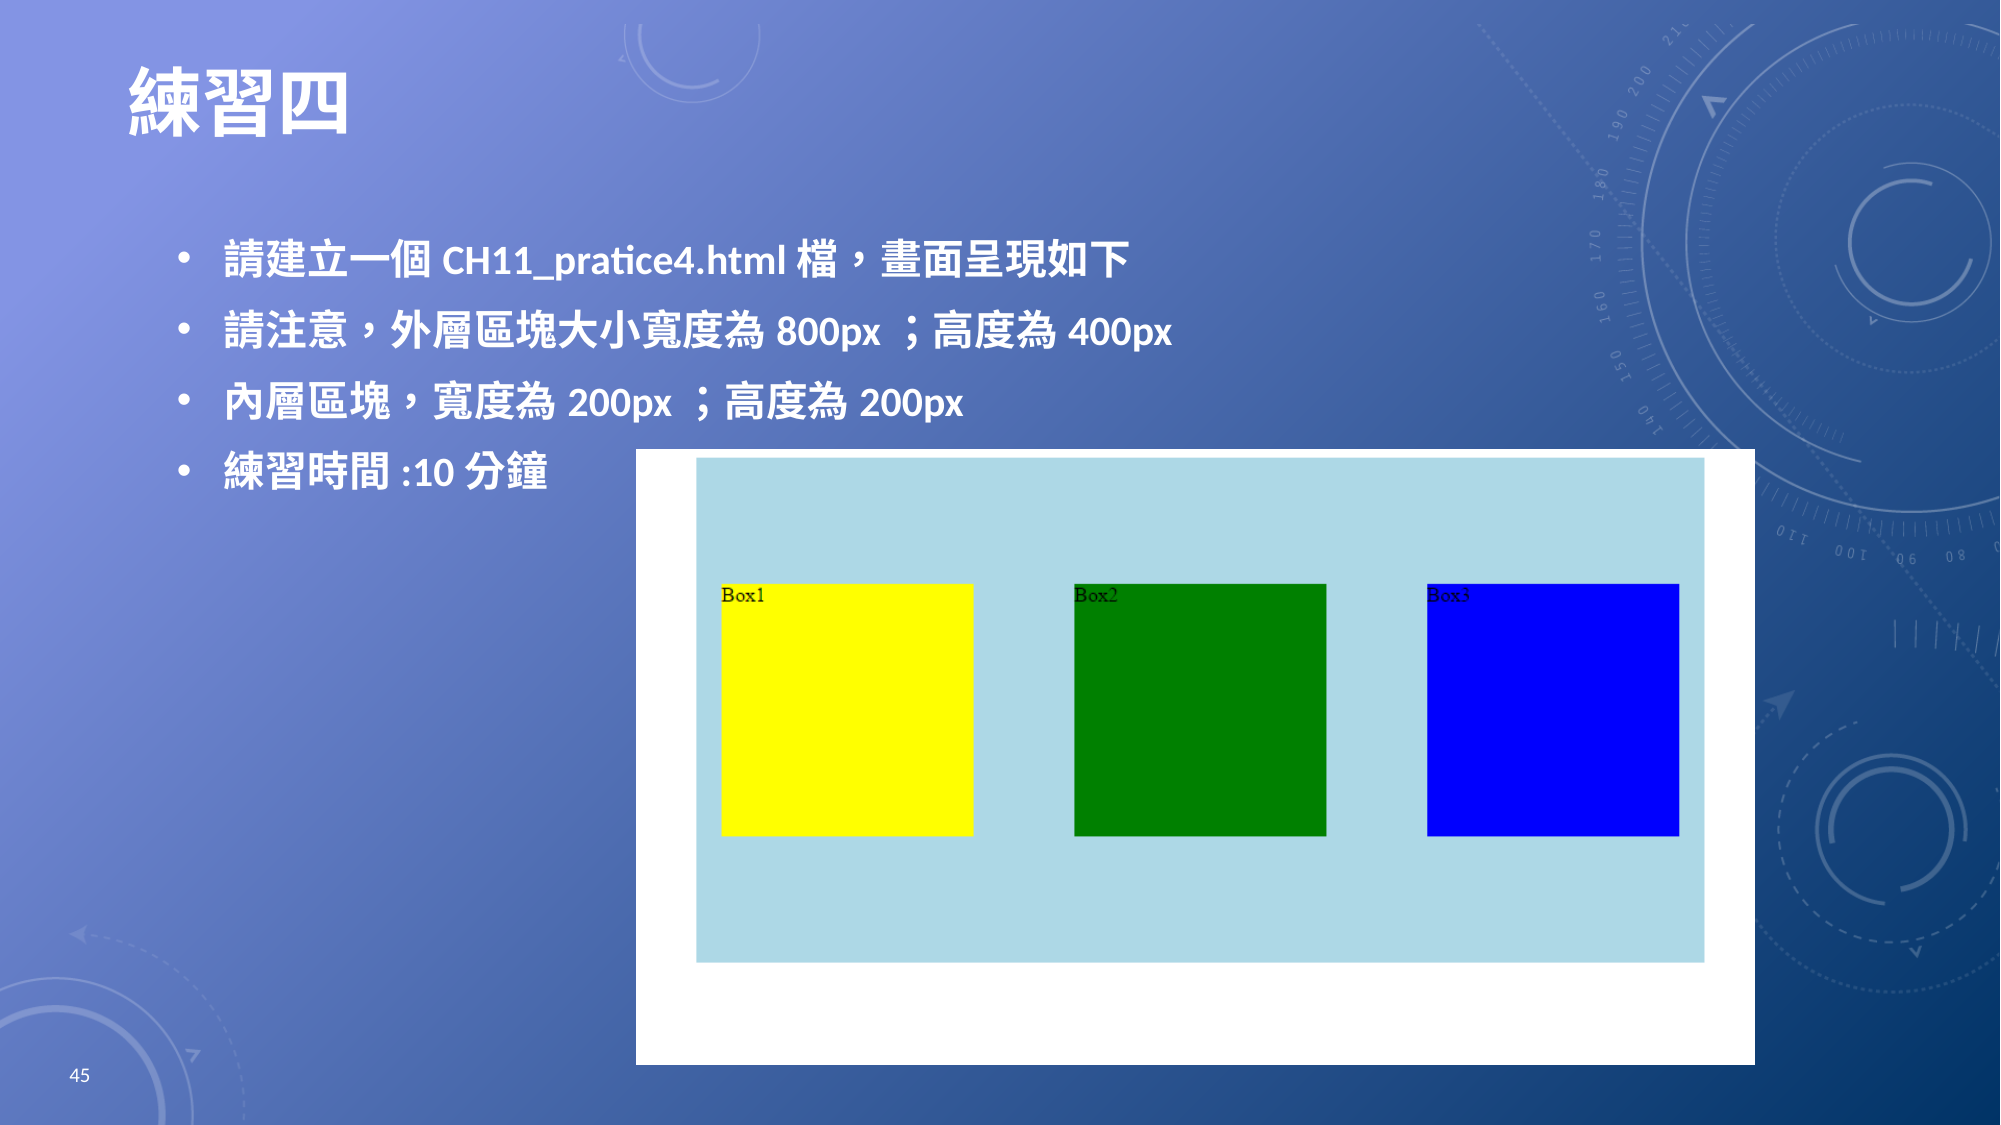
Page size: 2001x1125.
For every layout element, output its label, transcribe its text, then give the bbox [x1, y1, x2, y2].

list 請建立一個CH11_pratice4.html檔，畫面呈現如下 請注意，外層區塊大小寬度為800px；高度為400px 內層區塊，寬度為200px；高度為200px 練習時間:10分鐘 [161, 225, 1630, 914]
slide_number 45 [14, 1043, 106, 1106]
picture [0, 24, 2000, 1125]
title 練習四 [112, 24, 1775, 177]
